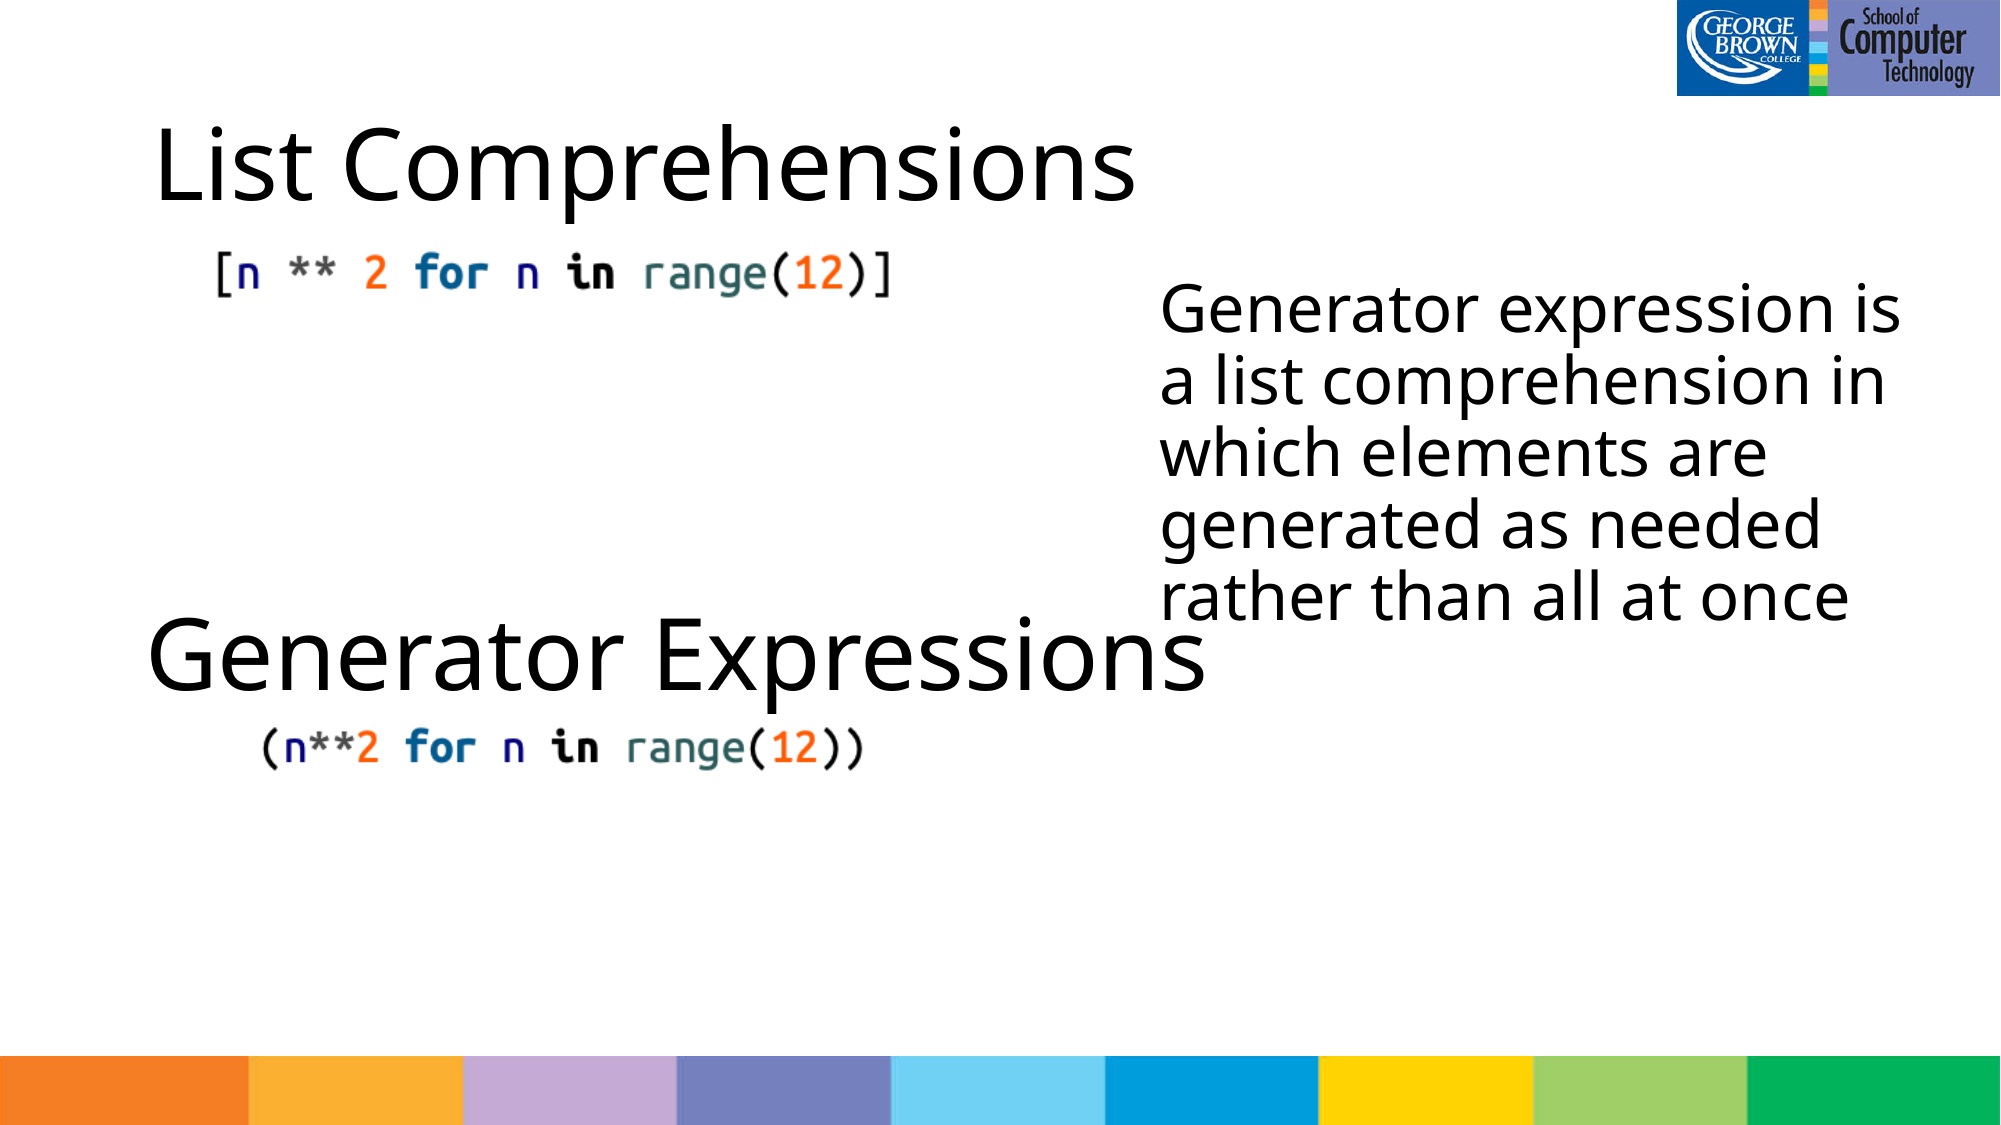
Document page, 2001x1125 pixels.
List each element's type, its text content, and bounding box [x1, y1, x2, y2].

text_box Generator Expressions [130, 548, 1144, 767]
picture [0, 1056, 1105, 1125]
list Generator expression is a list comprehension in which elements are generated as needed rather than all at once [1144, 267, 1969, 981]
picture [1318, 1056, 2000, 1125]
title List Comprehensions [137, 59, 1863, 278]
picture [1677, 0, 2000, 96]
picture [246, 708, 879, 786]
picture [200, 237, 899, 317]
